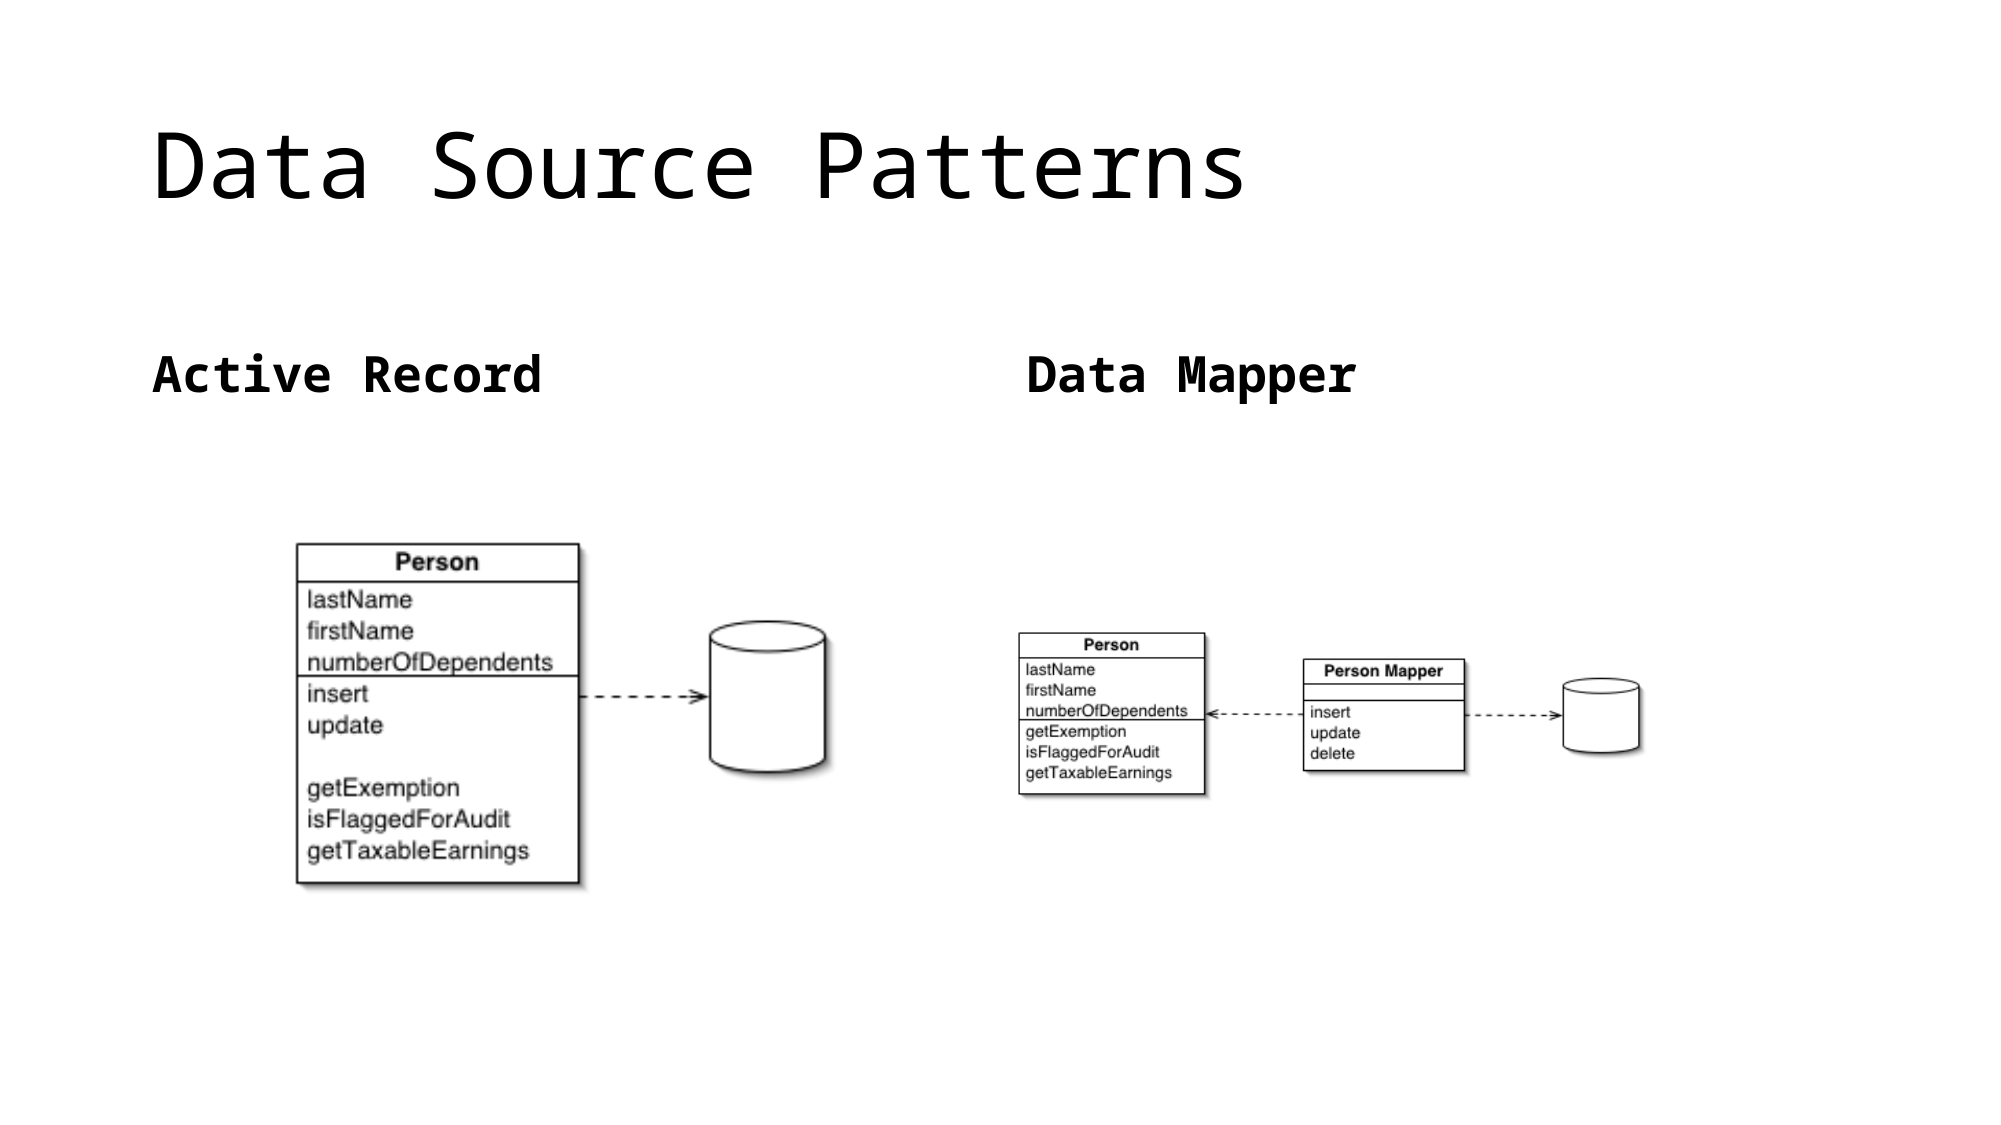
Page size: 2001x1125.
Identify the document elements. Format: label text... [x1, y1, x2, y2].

title Data Source Patterns [137, 59, 1863, 278]
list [1009, 623, 1648, 803]
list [282, 529, 839, 897]
list Data Mapper [1012, 275, 1863, 411]
list Active Record [137, 275, 984, 411]
